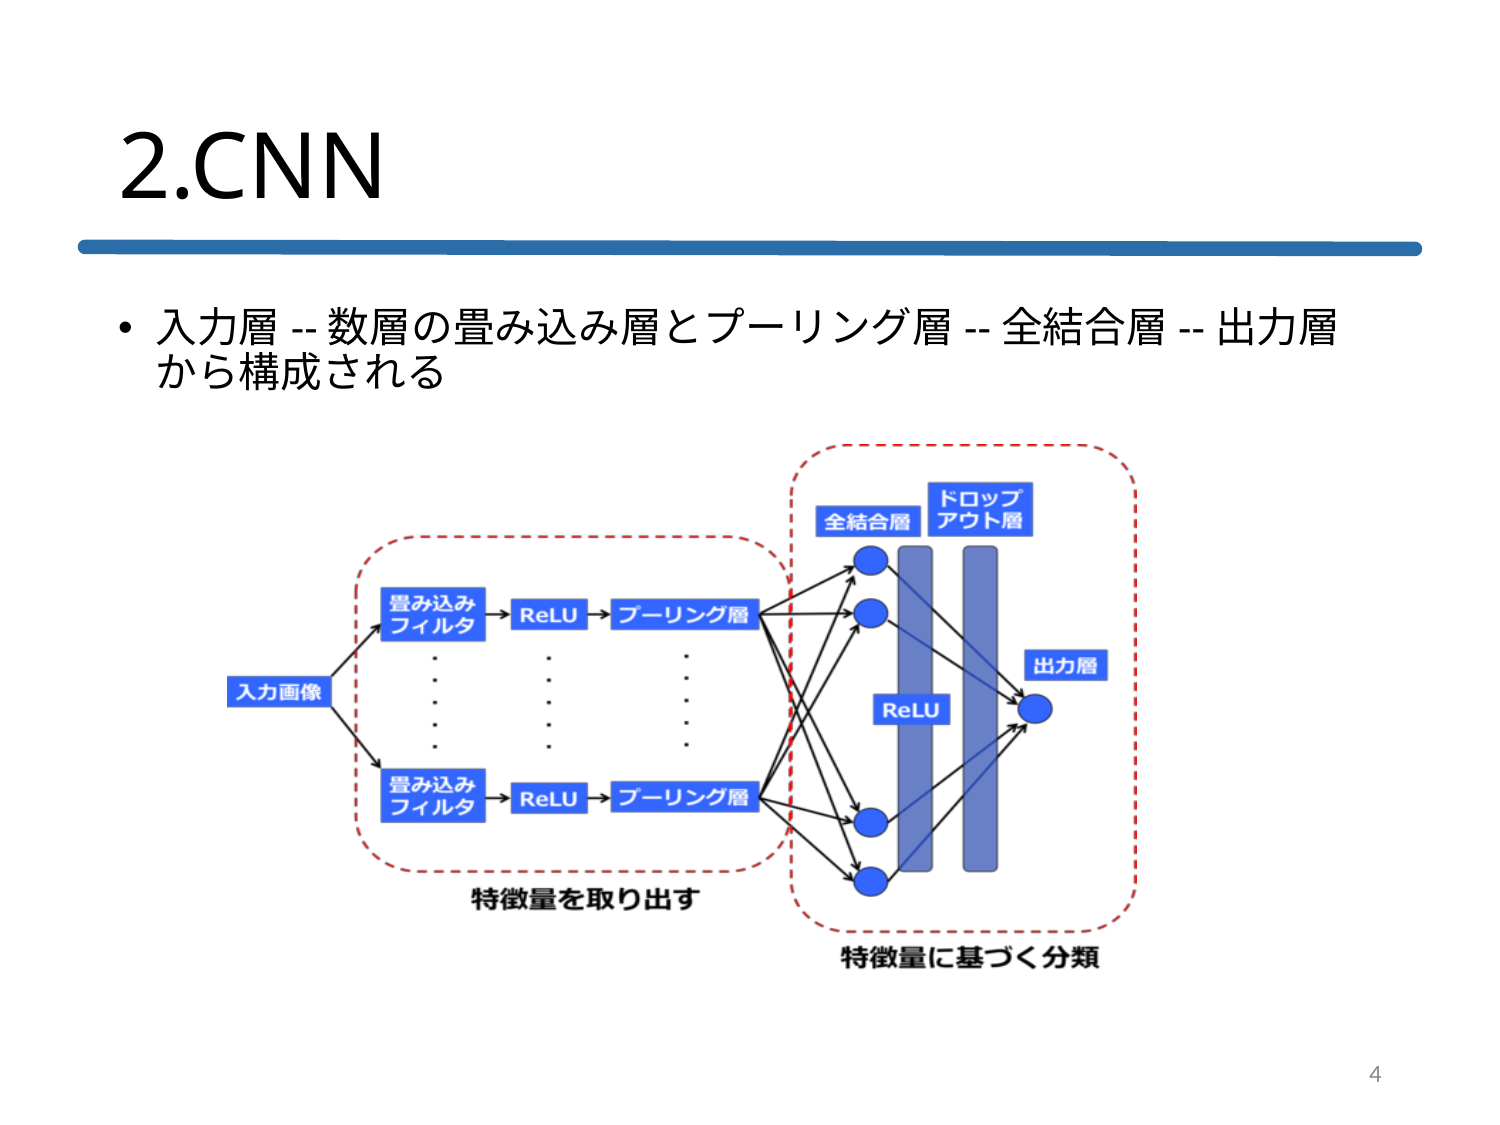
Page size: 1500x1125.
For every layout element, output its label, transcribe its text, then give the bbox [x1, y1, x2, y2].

slide_number 4 [1059, 1042, 1397, 1103]
list 入力層--数層の畳み込み層とプーリング層--全結合層--出力層 から構成される [103, 299, 1397, 1014]
picture [226, 444, 1137, 981]
title 2.CNN [103, 59, 1397, 278]
